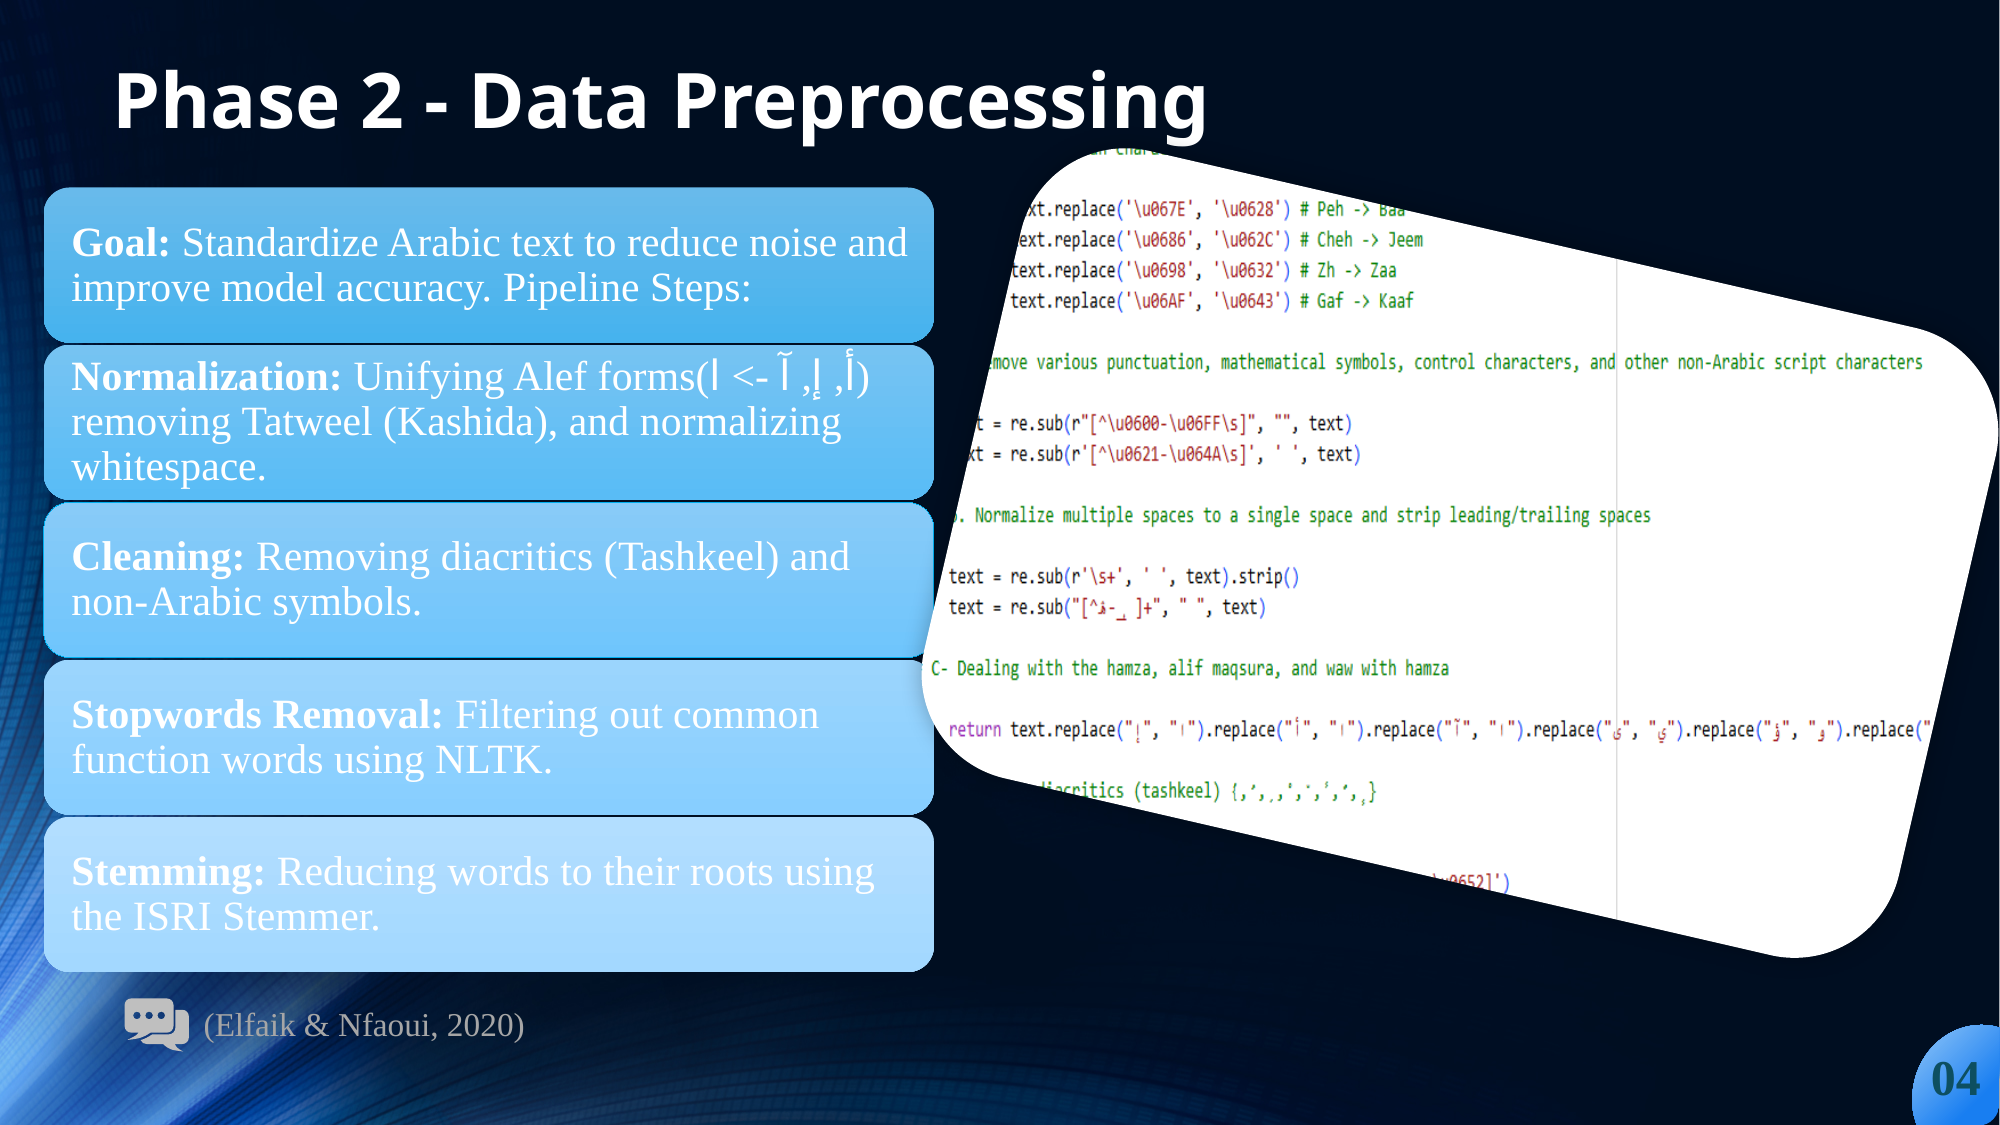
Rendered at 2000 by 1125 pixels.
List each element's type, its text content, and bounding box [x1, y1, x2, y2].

text_box [123, 997, 188, 1053]
picture [1989, 1112, 2000, 1125]
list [43, 187, 934, 973]
text_box (Elfaik & Nfaoui, 2020) [188, 995, 650, 1051]
picture [0, 0, 2000, 1125]
text_box Phase 2 - Data Preprocessing [112, 60, 1539, 144]
text_box 04 [1911, 1023, 2000, 1125]
